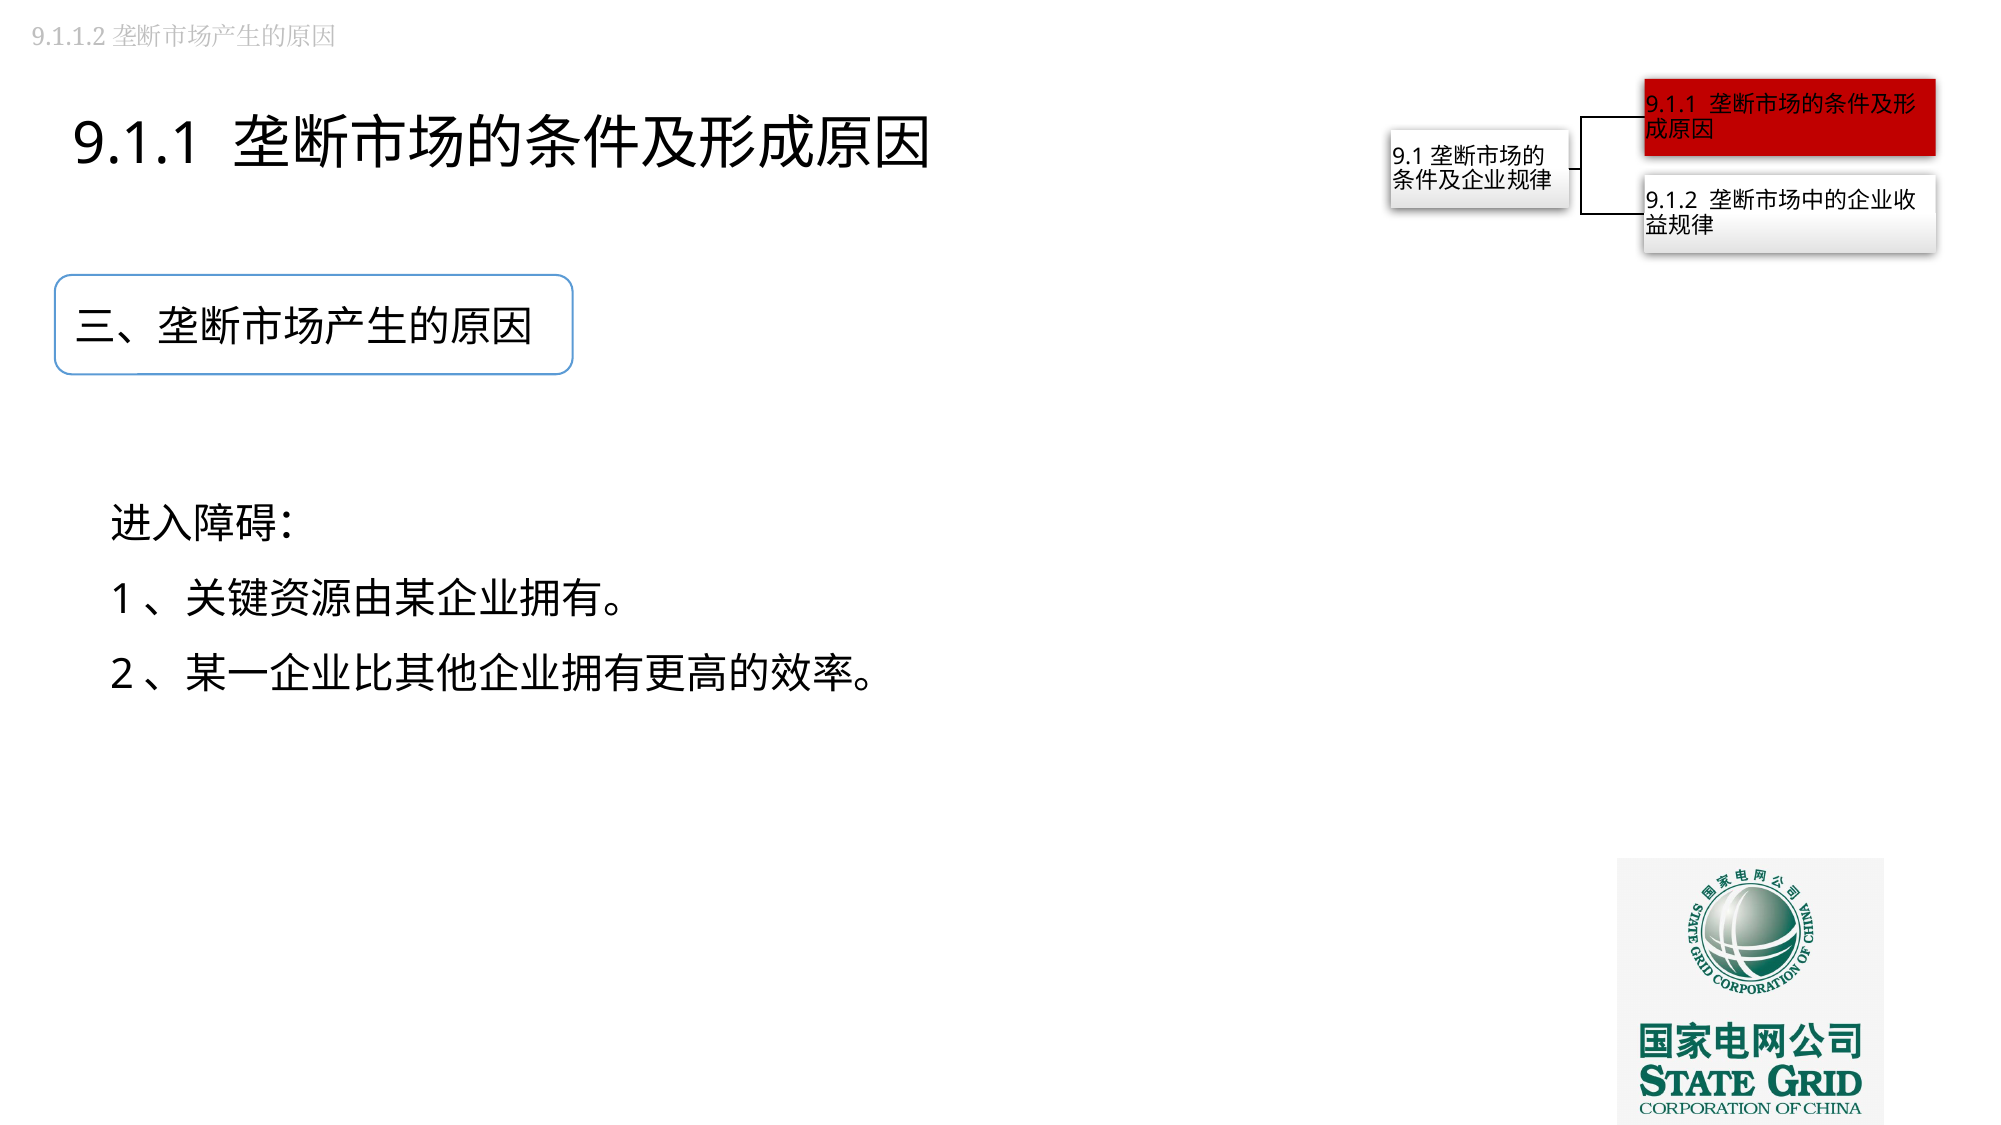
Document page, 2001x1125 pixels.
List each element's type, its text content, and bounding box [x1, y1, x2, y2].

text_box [1307, 0, 2000, 369]
picture [1617, 858, 1884, 1125]
text_box 9.1.1.2垄断市场产生的原因 [16, 12, 353, 58]
text_box 三、垄断市场产生的原因 [53, 273, 574, 376]
text_box 9.1.1 垄断市场的条件及形成原因 [54, 95, 1307, 184]
text_box 进入障碍： 1、关键资源由某企业拥有。 2、某一企业比其他企业拥有更高的效率。 [95, 464, 1813, 705]
